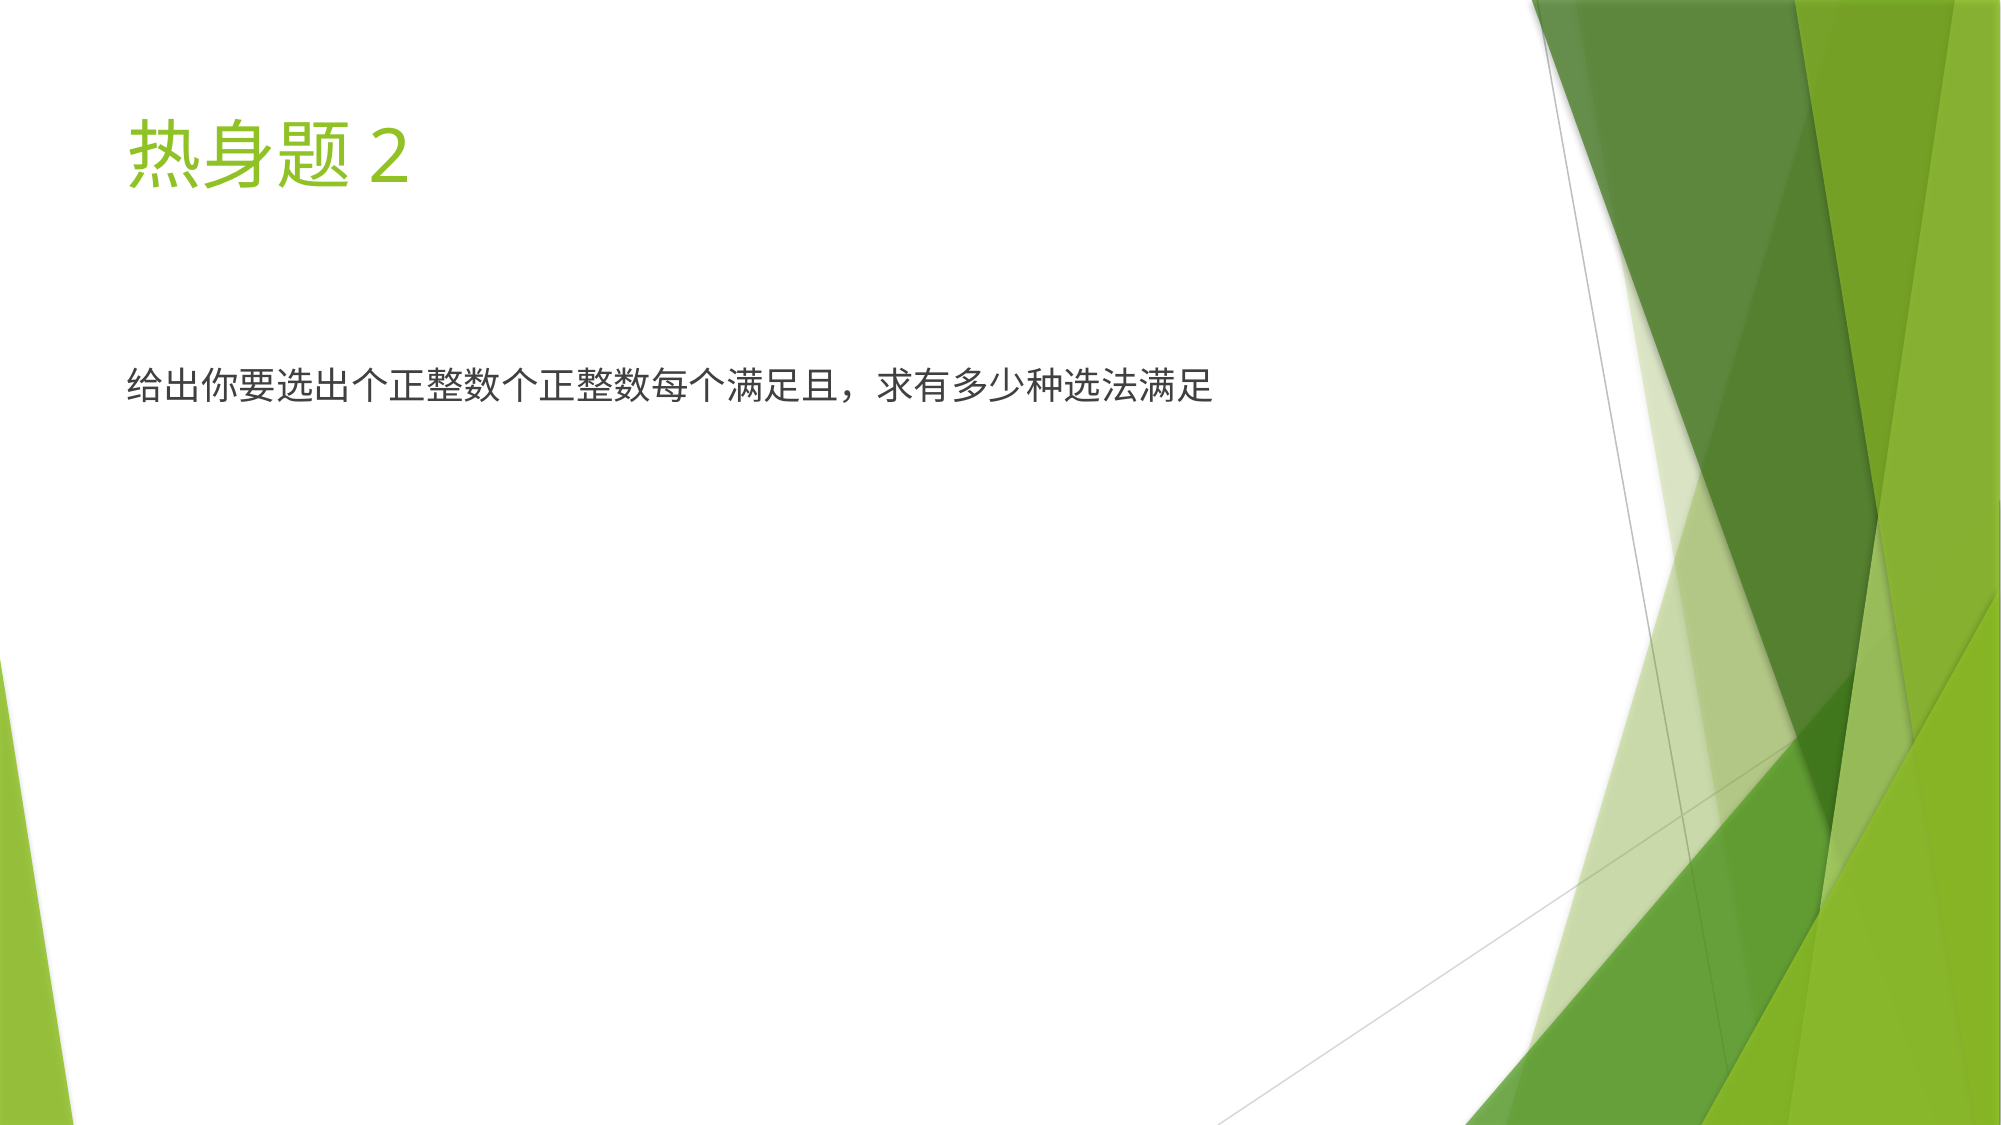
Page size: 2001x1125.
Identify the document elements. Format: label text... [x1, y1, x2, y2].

title 热身题2 [111, 99, 1522, 317]
